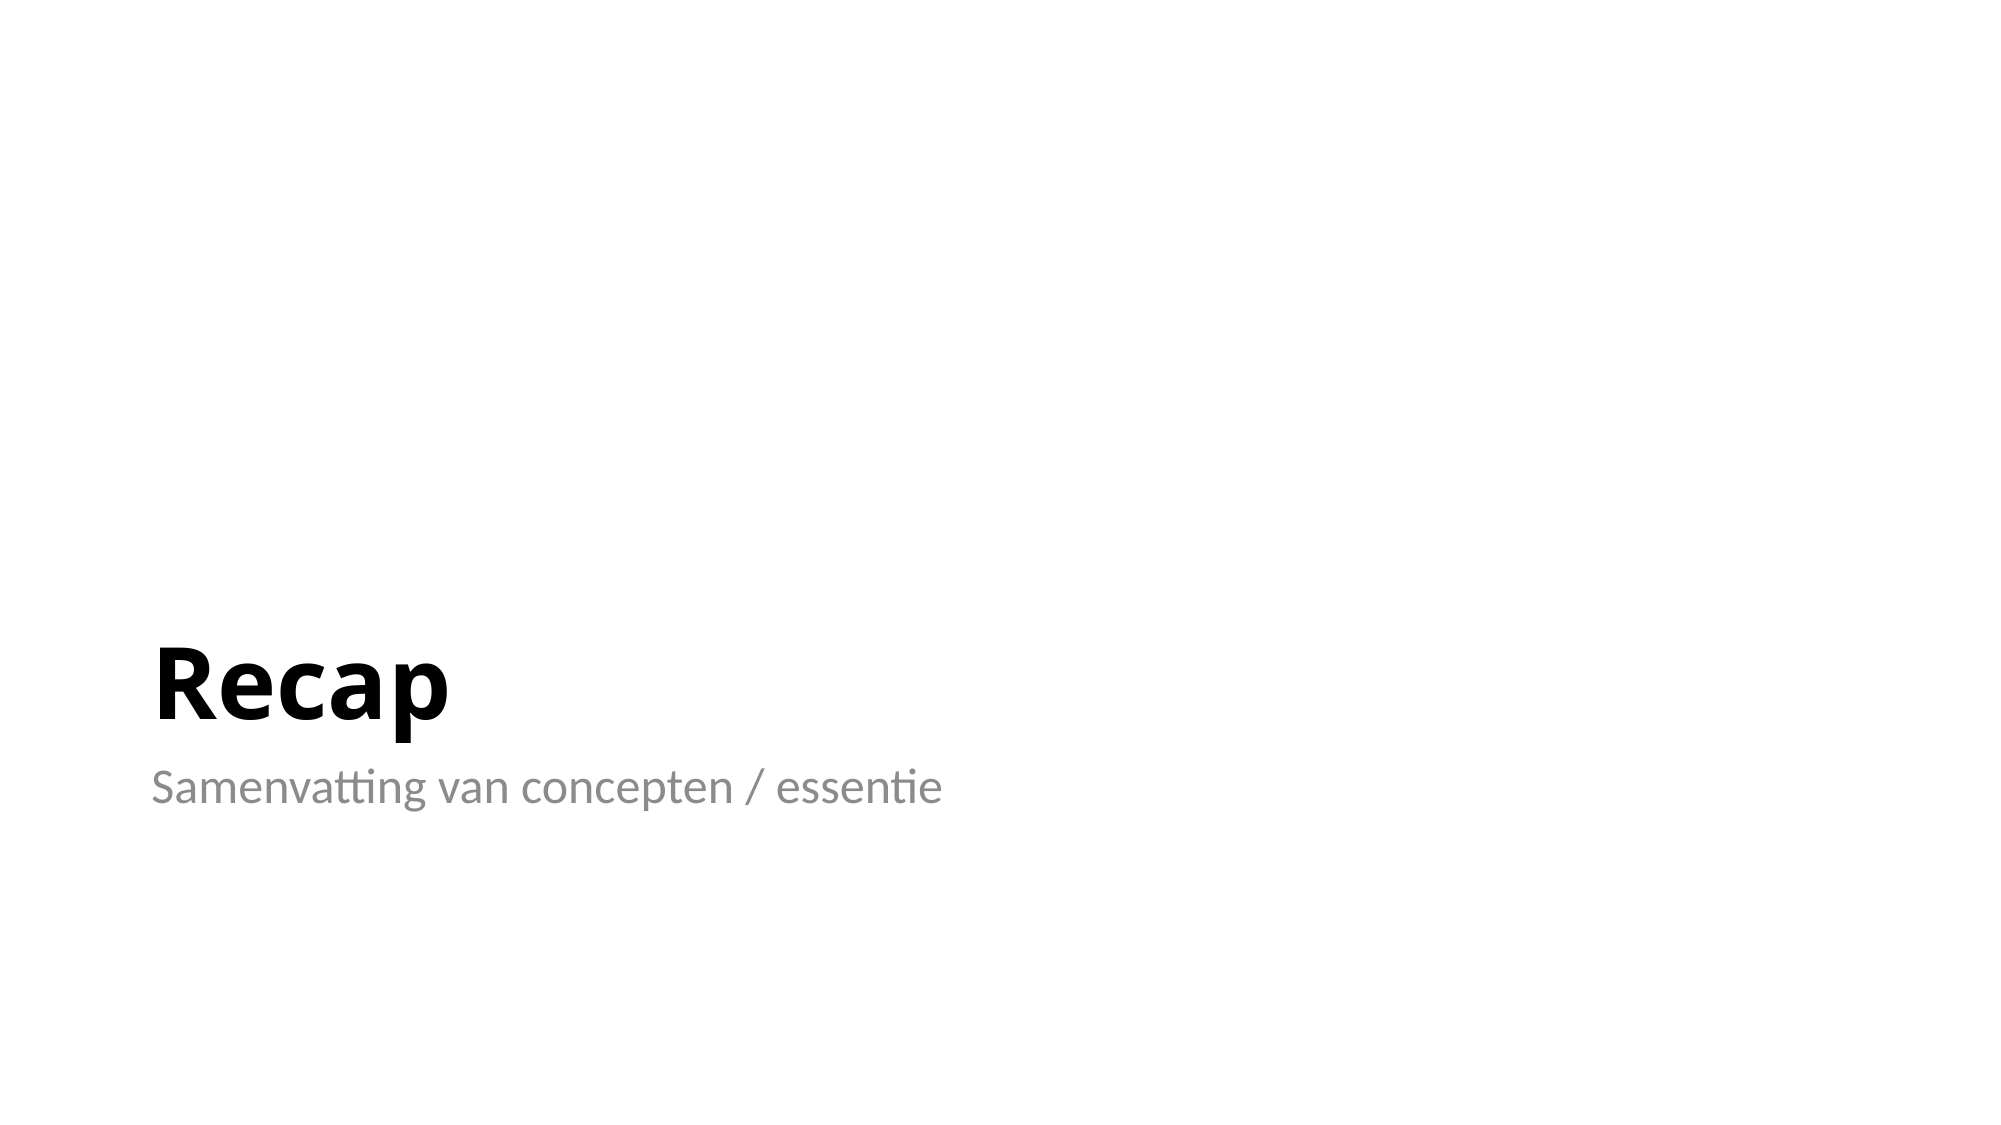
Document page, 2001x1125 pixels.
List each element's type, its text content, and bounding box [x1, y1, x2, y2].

list Samenvatting van concepten / essentie [136, 752, 1862, 999]
title Recap [136, 280, 1862, 749]
